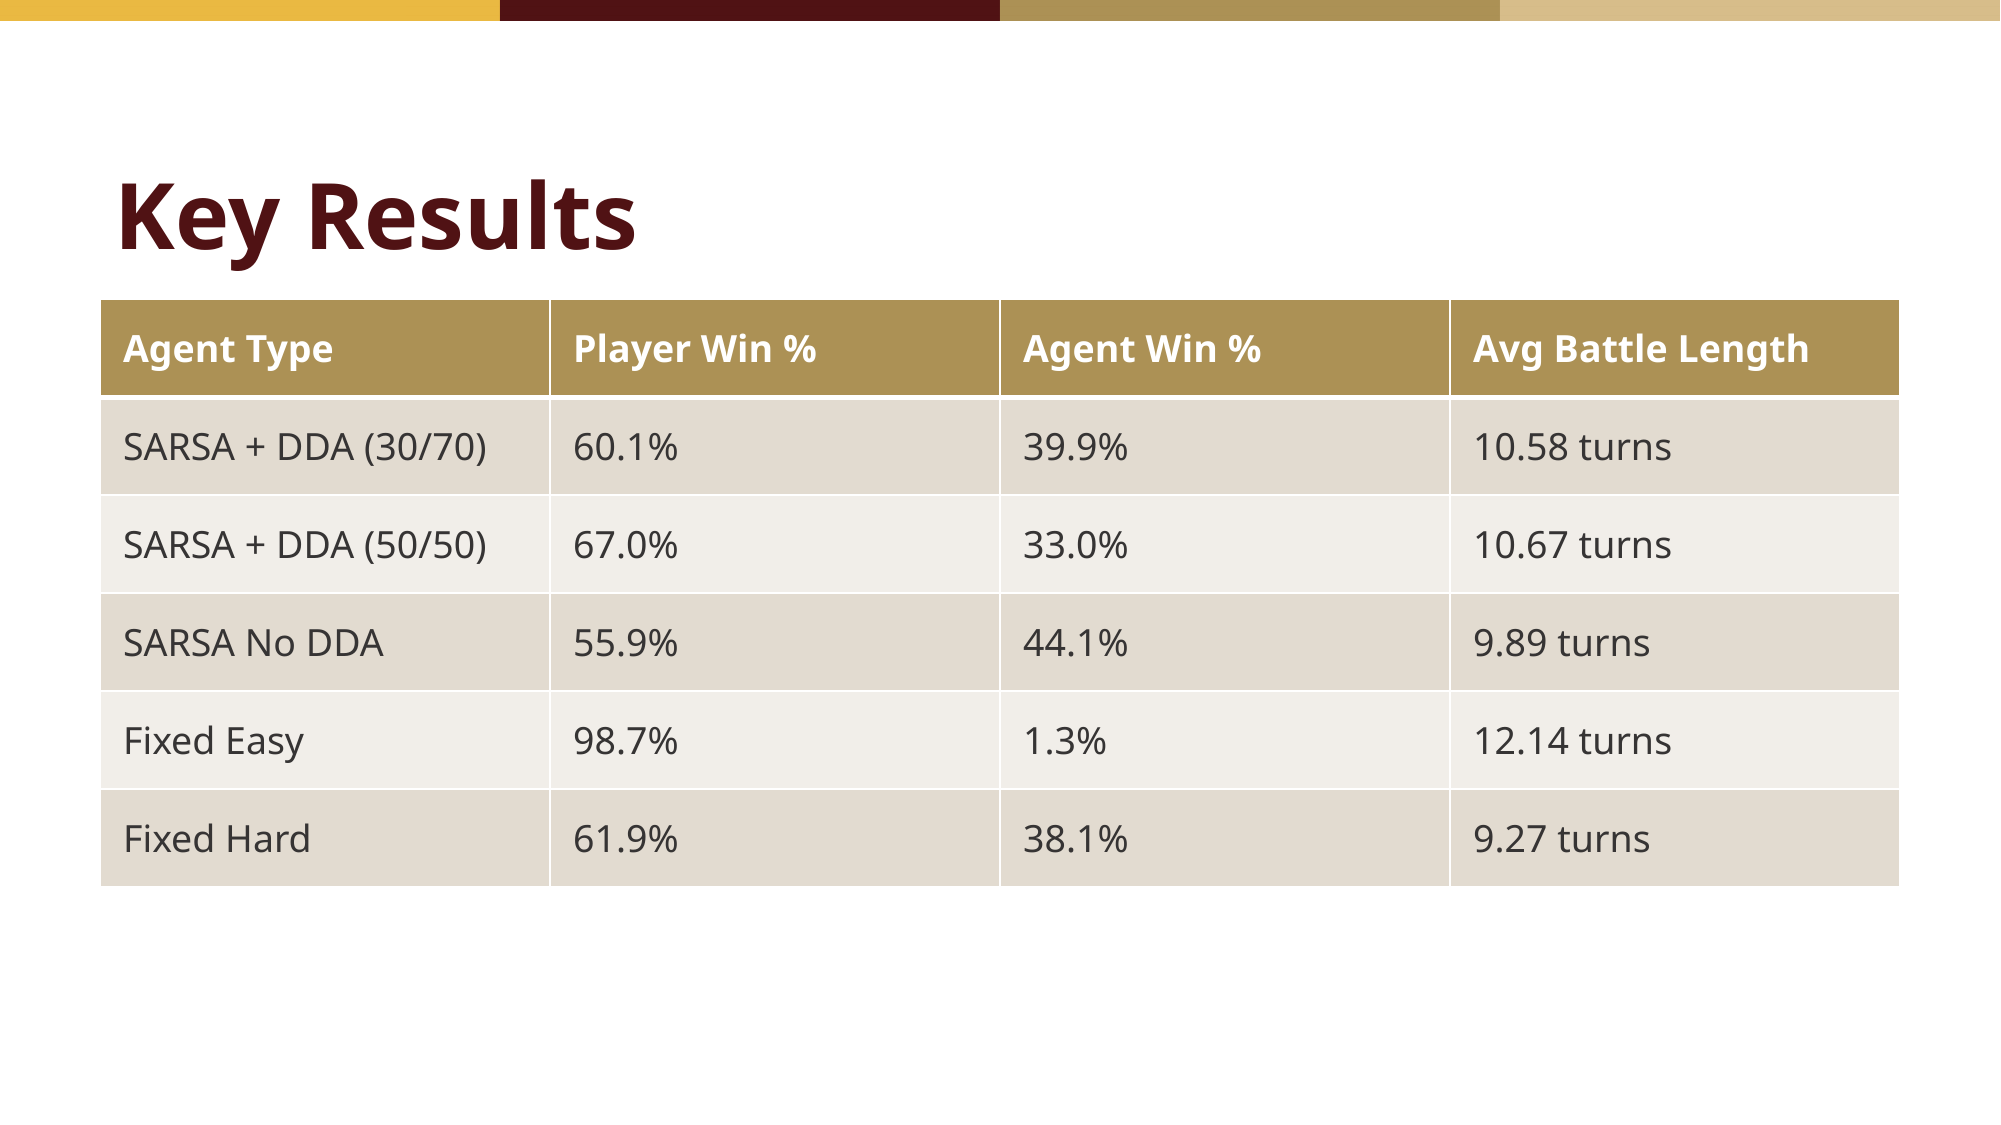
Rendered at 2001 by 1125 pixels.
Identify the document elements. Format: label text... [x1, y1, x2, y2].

picture [0, 0, 2000, 21]
table_cell SARSA No DDA [101, 594, 549, 690]
table_cell 44.1% [1001, 594, 1449, 690]
table_cell Fixed Hard [101, 790, 549, 886]
table_cell 10.58 turns [1451, 400, 1899, 494]
table_cell 1.3% [1001, 692, 1449, 788]
table_cell 55.9% [551, 594, 999, 690]
table_cell Fixed Easy [101, 692, 549, 788]
table_cell 67.0% [551, 496, 999, 592]
table_header Avg Battle Length [1451, 300, 1899, 395]
table_header Agent Win % [1001, 300, 1449, 395]
title Key Results [99, 59, 1900, 278]
table_cell 38.1% [1001, 790, 1449, 886]
table_cell 9.27 turns [1451, 790, 1899, 886]
table_cell 39.9% [1001, 400, 1449, 494]
table_header Agent Type [101, 300, 549, 395]
table_cell 12.14 turns [1451, 692, 1899, 788]
table_cell SARSA + DDA (30/70) [101, 400, 549, 494]
table_header Player Win % [551, 300, 999, 395]
table_cell 10.67 turns [1451, 496, 1899, 592]
table_cell SARSA + DDA (50/50) [101, 496, 549, 592]
table_cell 61.9% [551, 790, 999, 886]
table_cell 33.0% [1001, 496, 1449, 592]
table_cell 9.89 turns [1451, 594, 1899, 690]
table_cell 98.7% [551, 692, 999, 788]
table_cell 60.1% [551, 400, 999, 494]
